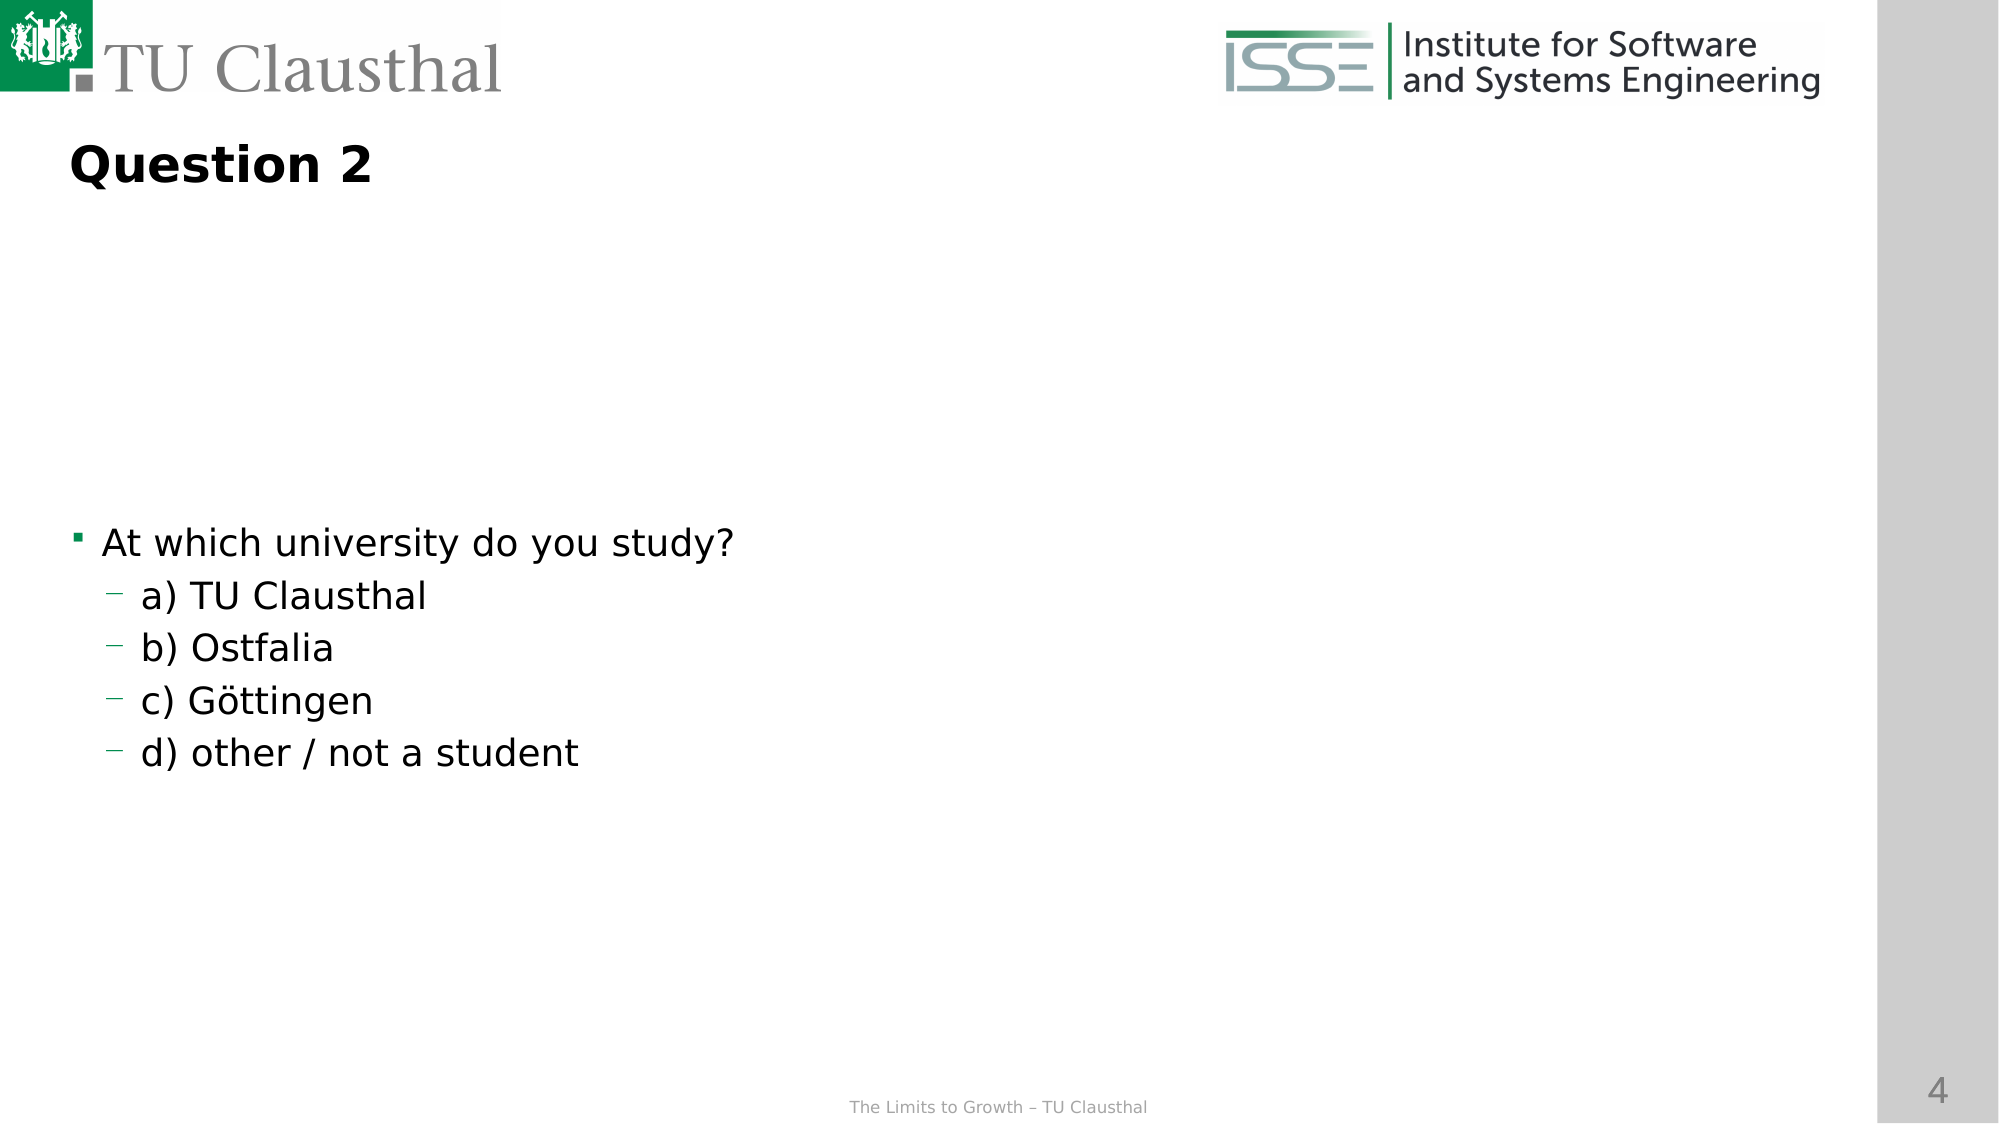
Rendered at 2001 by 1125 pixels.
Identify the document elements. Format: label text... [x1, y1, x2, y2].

picture [1218, 22, 1825, 106]
text_box Question 2 [54, 125, 1818, 207]
text_box At which university do you study? a) TU Clausthal b) Ostfalia c) Göttingen d) other / not a student [54, 207, 1818, 1034]
picture [0, 0, 501, 92]
